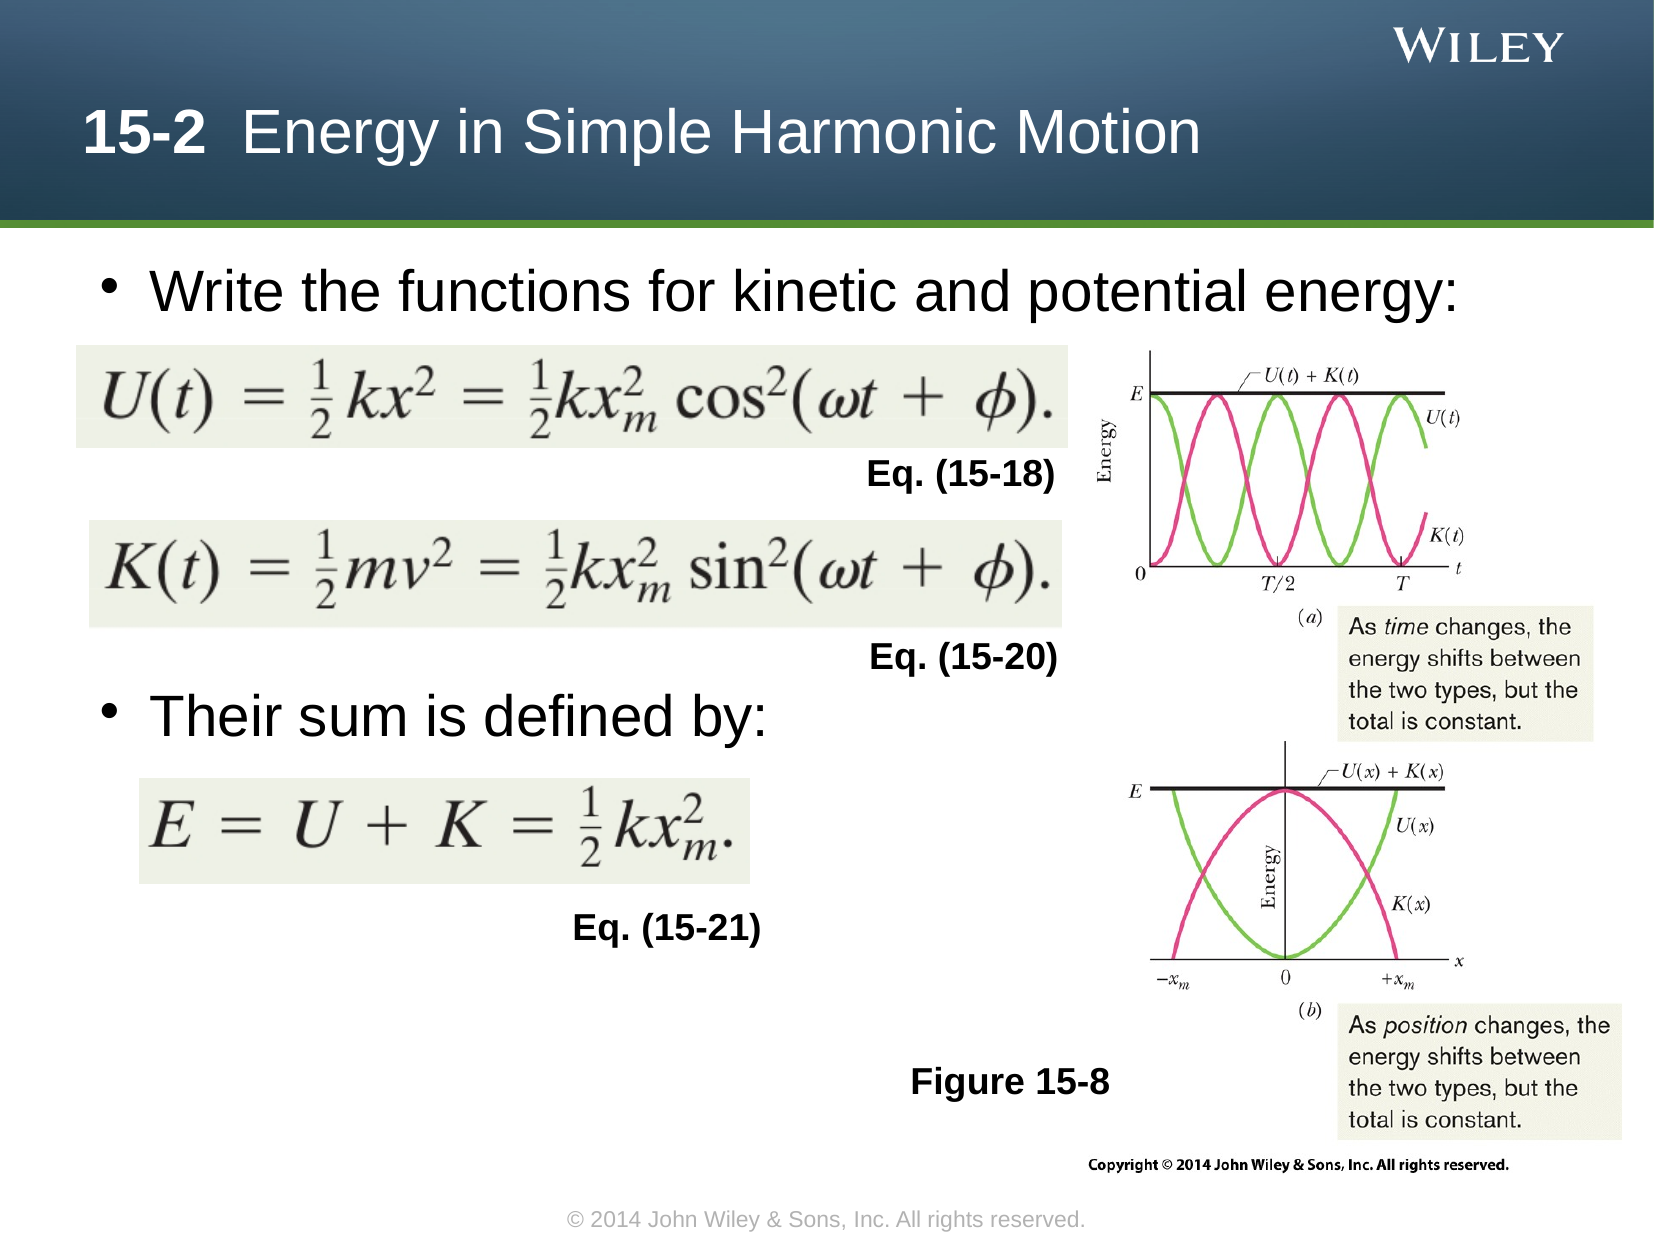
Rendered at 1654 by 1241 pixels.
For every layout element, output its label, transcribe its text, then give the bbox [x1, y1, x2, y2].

text_box Eq. (15-20)18 [854, 637, 1064, 683]
picture [0, 0, 1654, 228]
picture [1080, 335, 1632, 1177]
text_box Eq. (15-18)18 [851, 457, 1061, 501]
picture [88, 520, 1062, 633]
picture [76, 344, 1068, 448]
text_box Eq. (15-21)18 [557, 896, 767, 954]
picture [139, 778, 751, 884]
text_box Write the functions for kinetic and potential energy: Their sum is defined by: [82, 254, 1560, 720]
text_box 15-2 Energy in Simple Harmonic Motion [82, 49, 1571, 211]
text_box Figure 15-8 [895, 1050, 1075, 1108]
footer © 2014 John Wiley & Sons, Inc. All rights reserved. [352, 1174, 1302, 1241]
